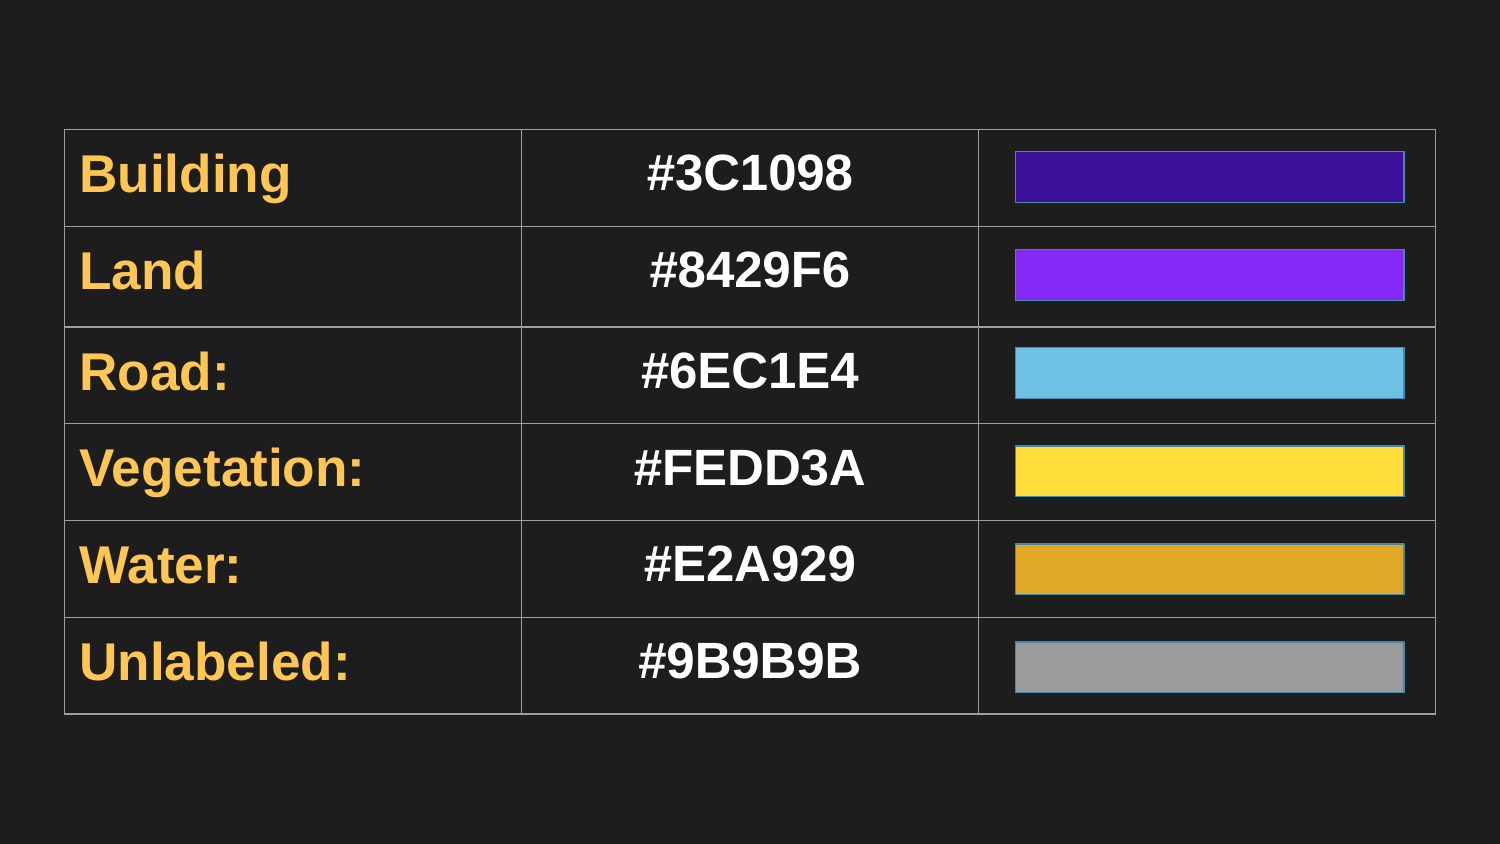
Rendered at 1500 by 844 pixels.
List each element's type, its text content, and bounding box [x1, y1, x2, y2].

table_cell [979, 618, 1435, 713]
text_box [1015, 151, 1405, 203]
table_cell Road: [65, 328, 521, 423]
text_box [1015, 543, 1405, 595]
text_box [1015, 249, 1405, 301]
table_cell Land [65, 227, 521, 326]
table_cell [979, 227, 1435, 326]
table_cell #FEDD3A [522, 424, 978, 520]
text_box [1015, 347, 1405, 399]
table_cell #E2A929 [522, 521, 978, 617]
table_header #3C1098 [522, 130, 978, 226]
table_cell [979, 328, 1435, 423]
table_cell [979, 521, 1435, 617]
table_cell Vegetation: [65, 424, 521, 520]
table_header [979, 130, 1435, 226]
table_header Building [65, 130, 521, 226]
table_cell #6EC1E4 [522, 328, 978, 423]
table_cell Water: [65, 521, 521, 617]
table_cell #9B9B9B [522, 618, 978, 713]
text_box [1015, 641, 1405, 693]
table_cell [979, 424, 1435, 520]
table_cell #8429F6 [522, 227, 978, 326]
table_cell Unlabeled: [65, 618, 521, 713]
text_box [1015, 445, 1405, 497]
